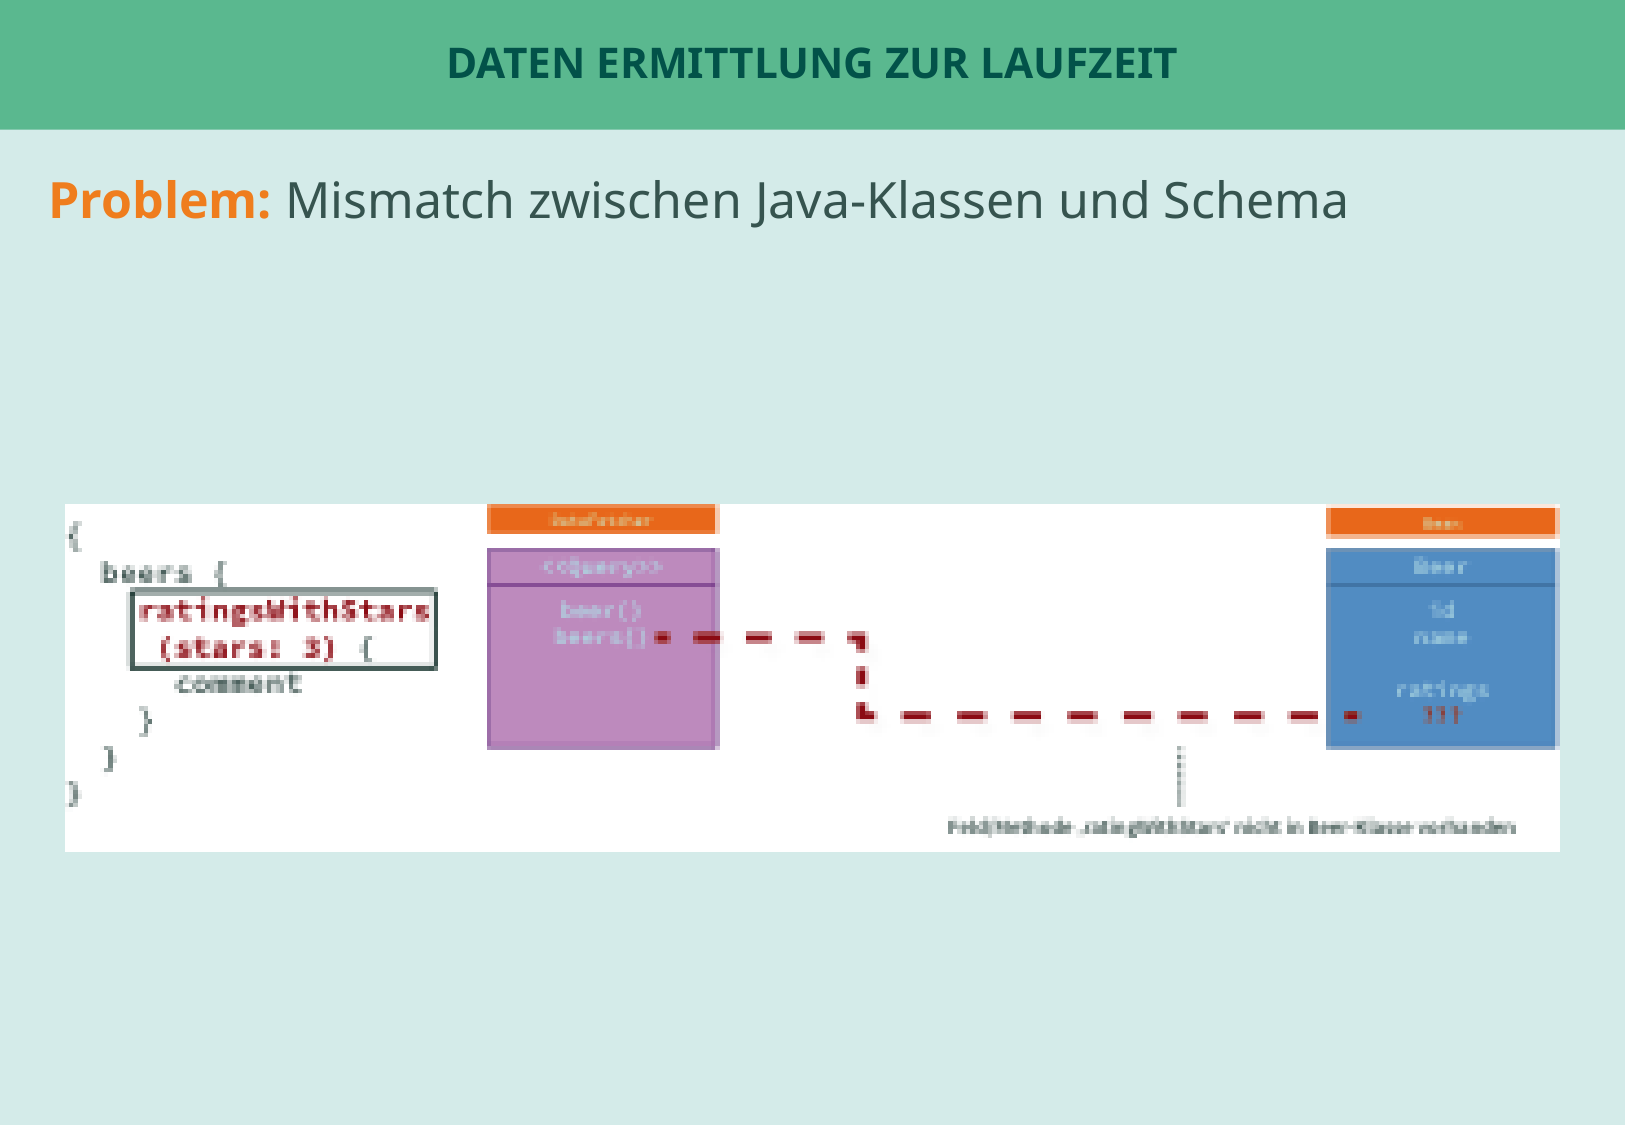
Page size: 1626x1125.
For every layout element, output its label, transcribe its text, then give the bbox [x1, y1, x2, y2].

list Problem: Mismatch zwischen Java-Klassen und Schema [33, 168, 1592, 1043]
picture [65, 504, 1560, 852]
title Daten ermittLUNG zur Laufzeit [0, 0, 1625, 130]
